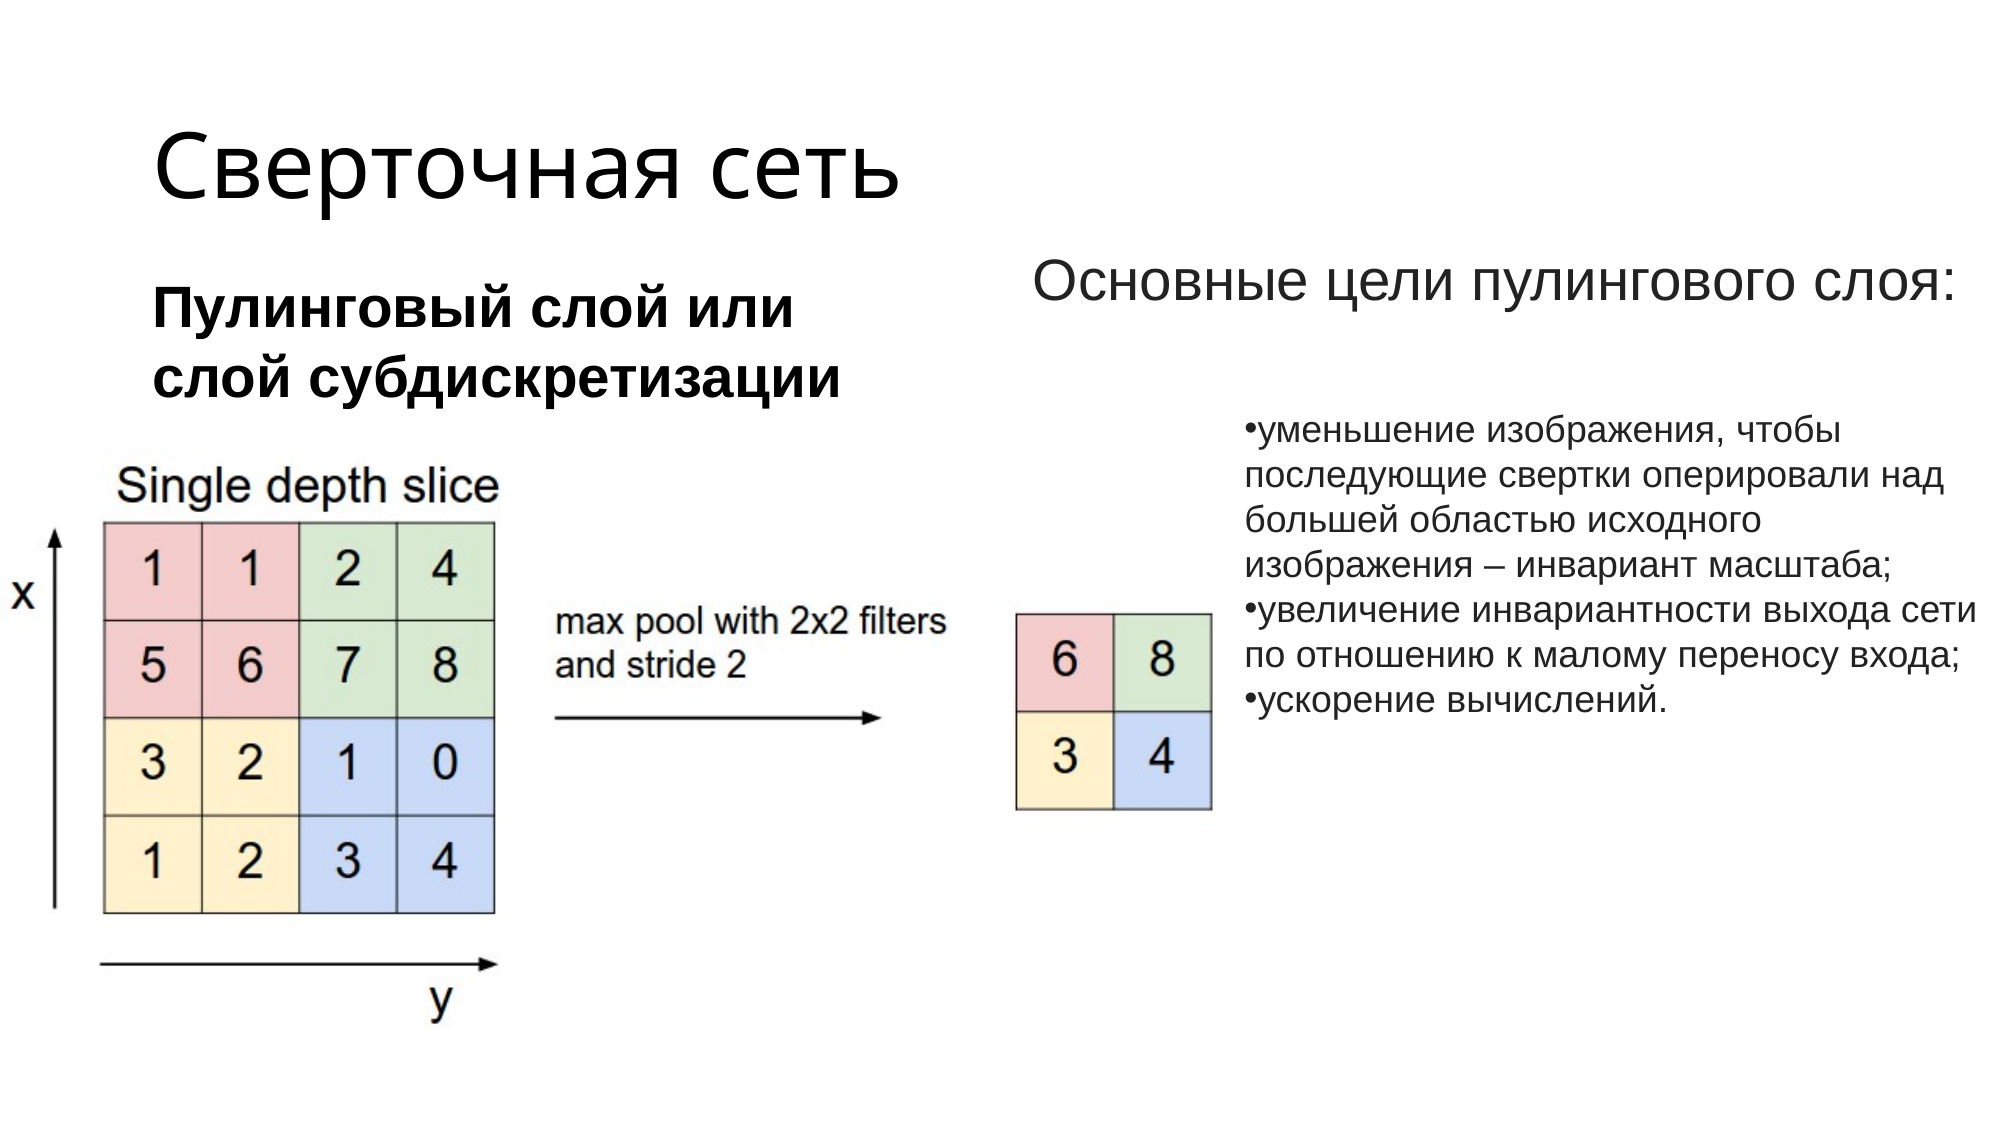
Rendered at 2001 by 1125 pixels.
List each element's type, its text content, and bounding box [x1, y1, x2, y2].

text_box уменьшение изображения, чтобы последующие свертки оперировали над большей областью исходного изображения – инвариант масштаба; увеличение инвариантности выхода сети по отношению к малому переносу входа; ускорение вычислений. [1229, 397, 2000, 727]
picture [0, 451, 1230, 1027]
title Сверточная сеть [137, 59, 1863, 278]
text_box Основные цели пулингового слоя: [1018, 234, 2000, 320]
text_box Пулинговый слой или слой субдискретизации [137, 261, 895, 417]
